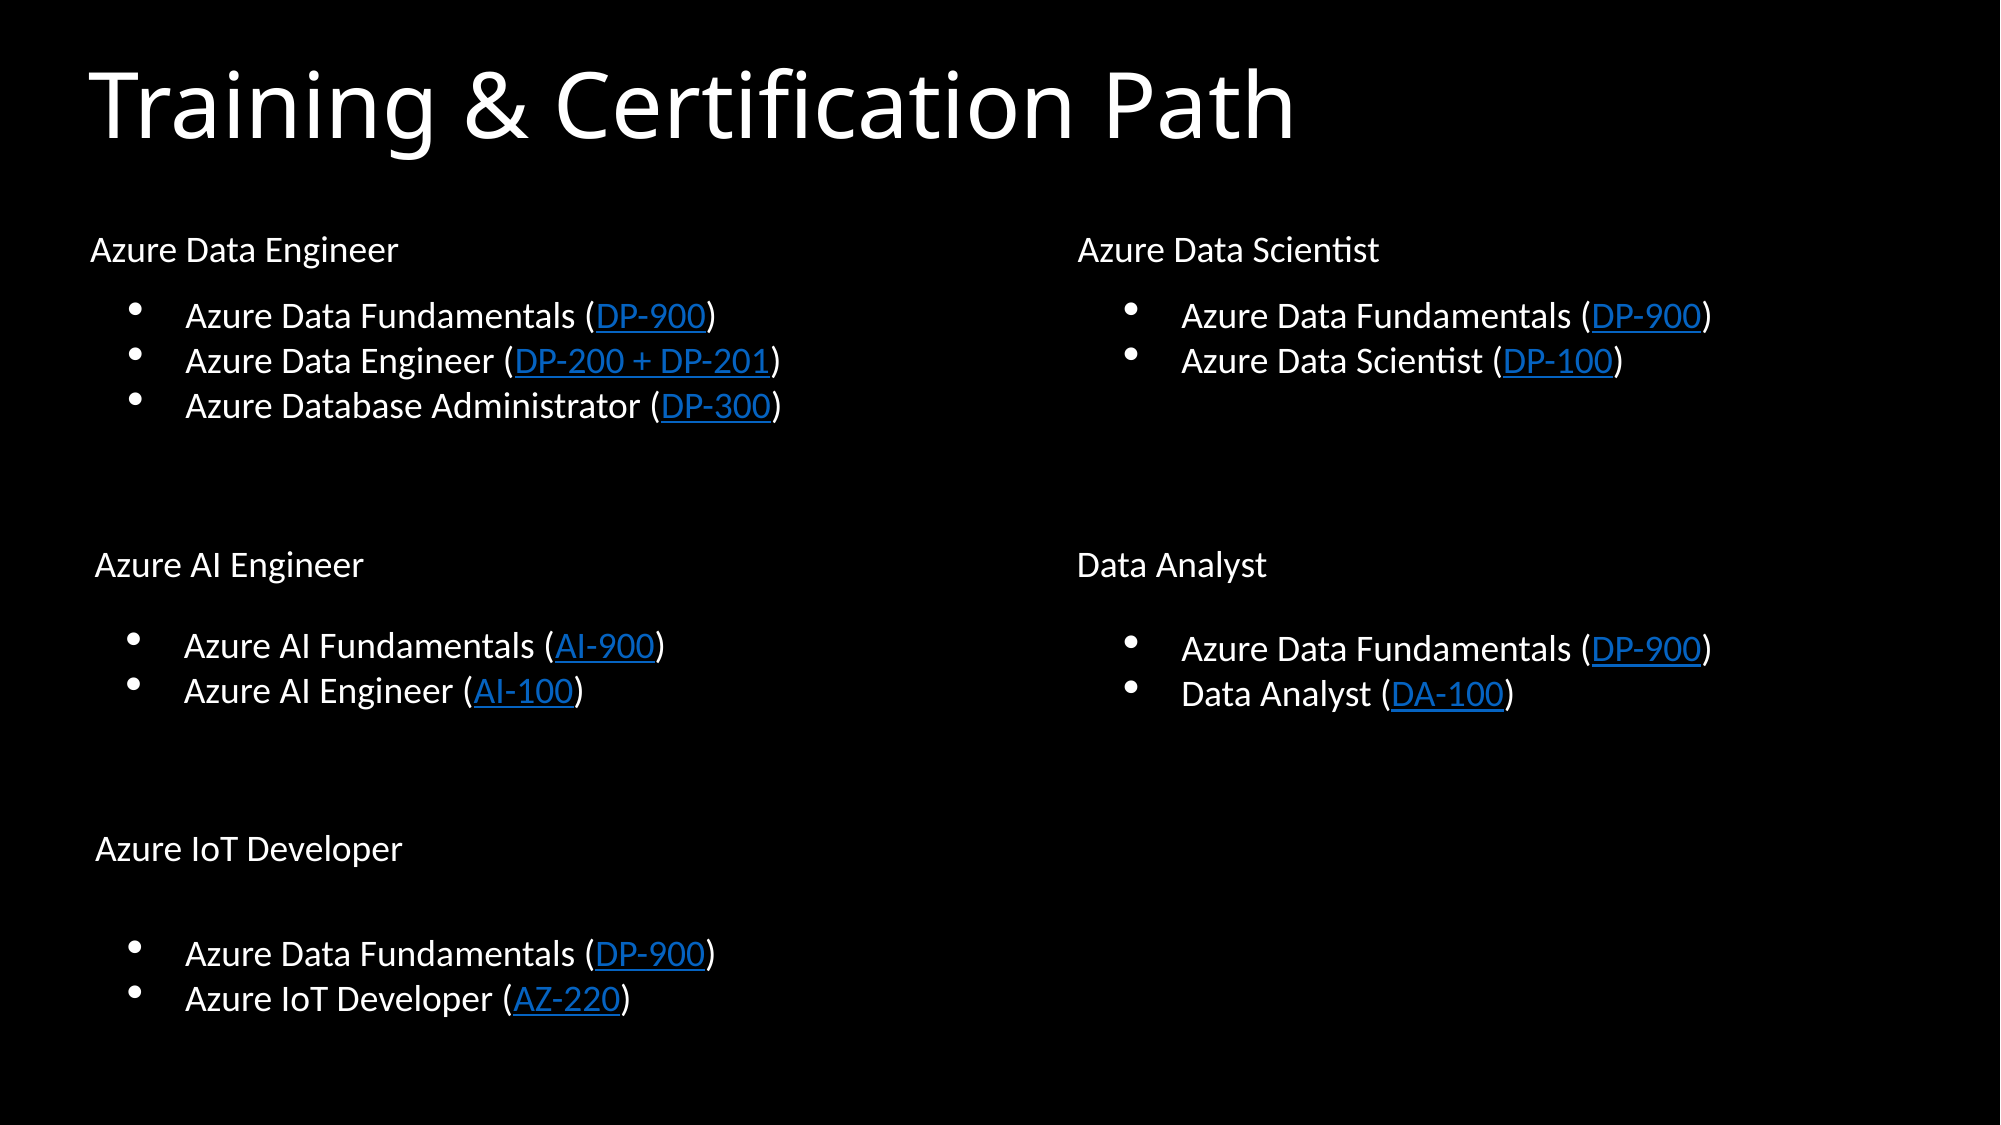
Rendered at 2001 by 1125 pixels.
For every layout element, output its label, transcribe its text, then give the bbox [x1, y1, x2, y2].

text_box Azure Data Scientist [1062, 217, 1395, 278]
text_box Data Analyst [1062, 532, 1283, 592]
text_box Azure Data Fundamentals (DP-900) Data Analyst (DA-100) [1110, 616, 1728, 722]
text_box Azure AI Fundamentals (AI-900) Azure AI Engineer (AI-100) [112, 613, 681, 718]
text_box Azure IoT Developer [80, 816, 419, 877]
text_box Azure AI Engineer [79, 532, 380, 592]
text_box Azure Data Fundamentals (DP-900) Azure Data Scientist (DP-100) [1110, 283, 1728, 389]
title Training & Certification Path [73, 0, 1799, 218]
text_box Azure Data Engineer [75, 217, 415, 278]
text_box Azure Data Fundamentals (DP-900) Azure IoT Developer (AZ-220) [113, 921, 732, 1027]
text_box Azure Data Fundamentals (DP-900) Azure Data Engineer (DP-200 + DP-201) Azure Database Administrator (DP-300) [114, 283, 798, 434]
